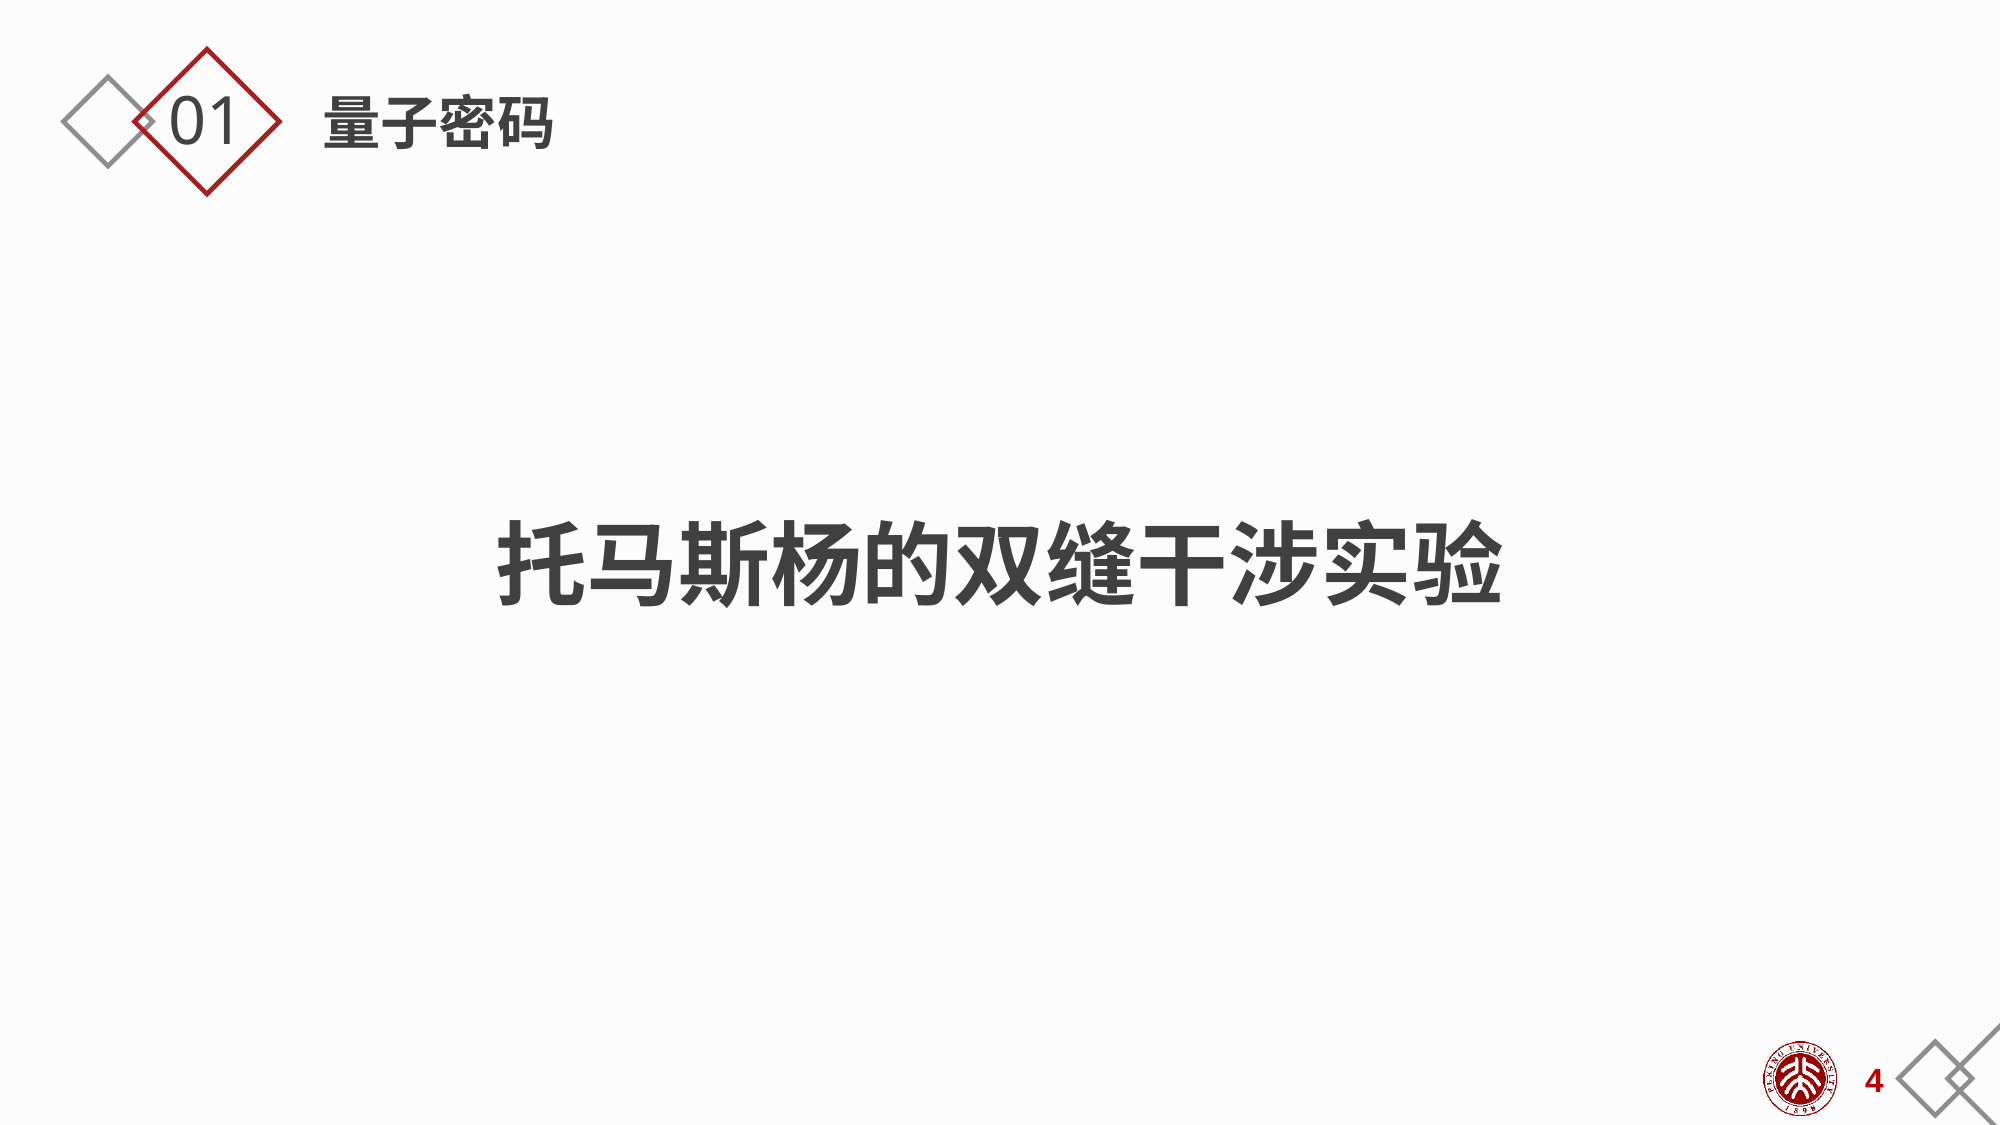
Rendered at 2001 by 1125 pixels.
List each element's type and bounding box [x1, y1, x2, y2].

text_box [63, 49, 2000, 1125]
